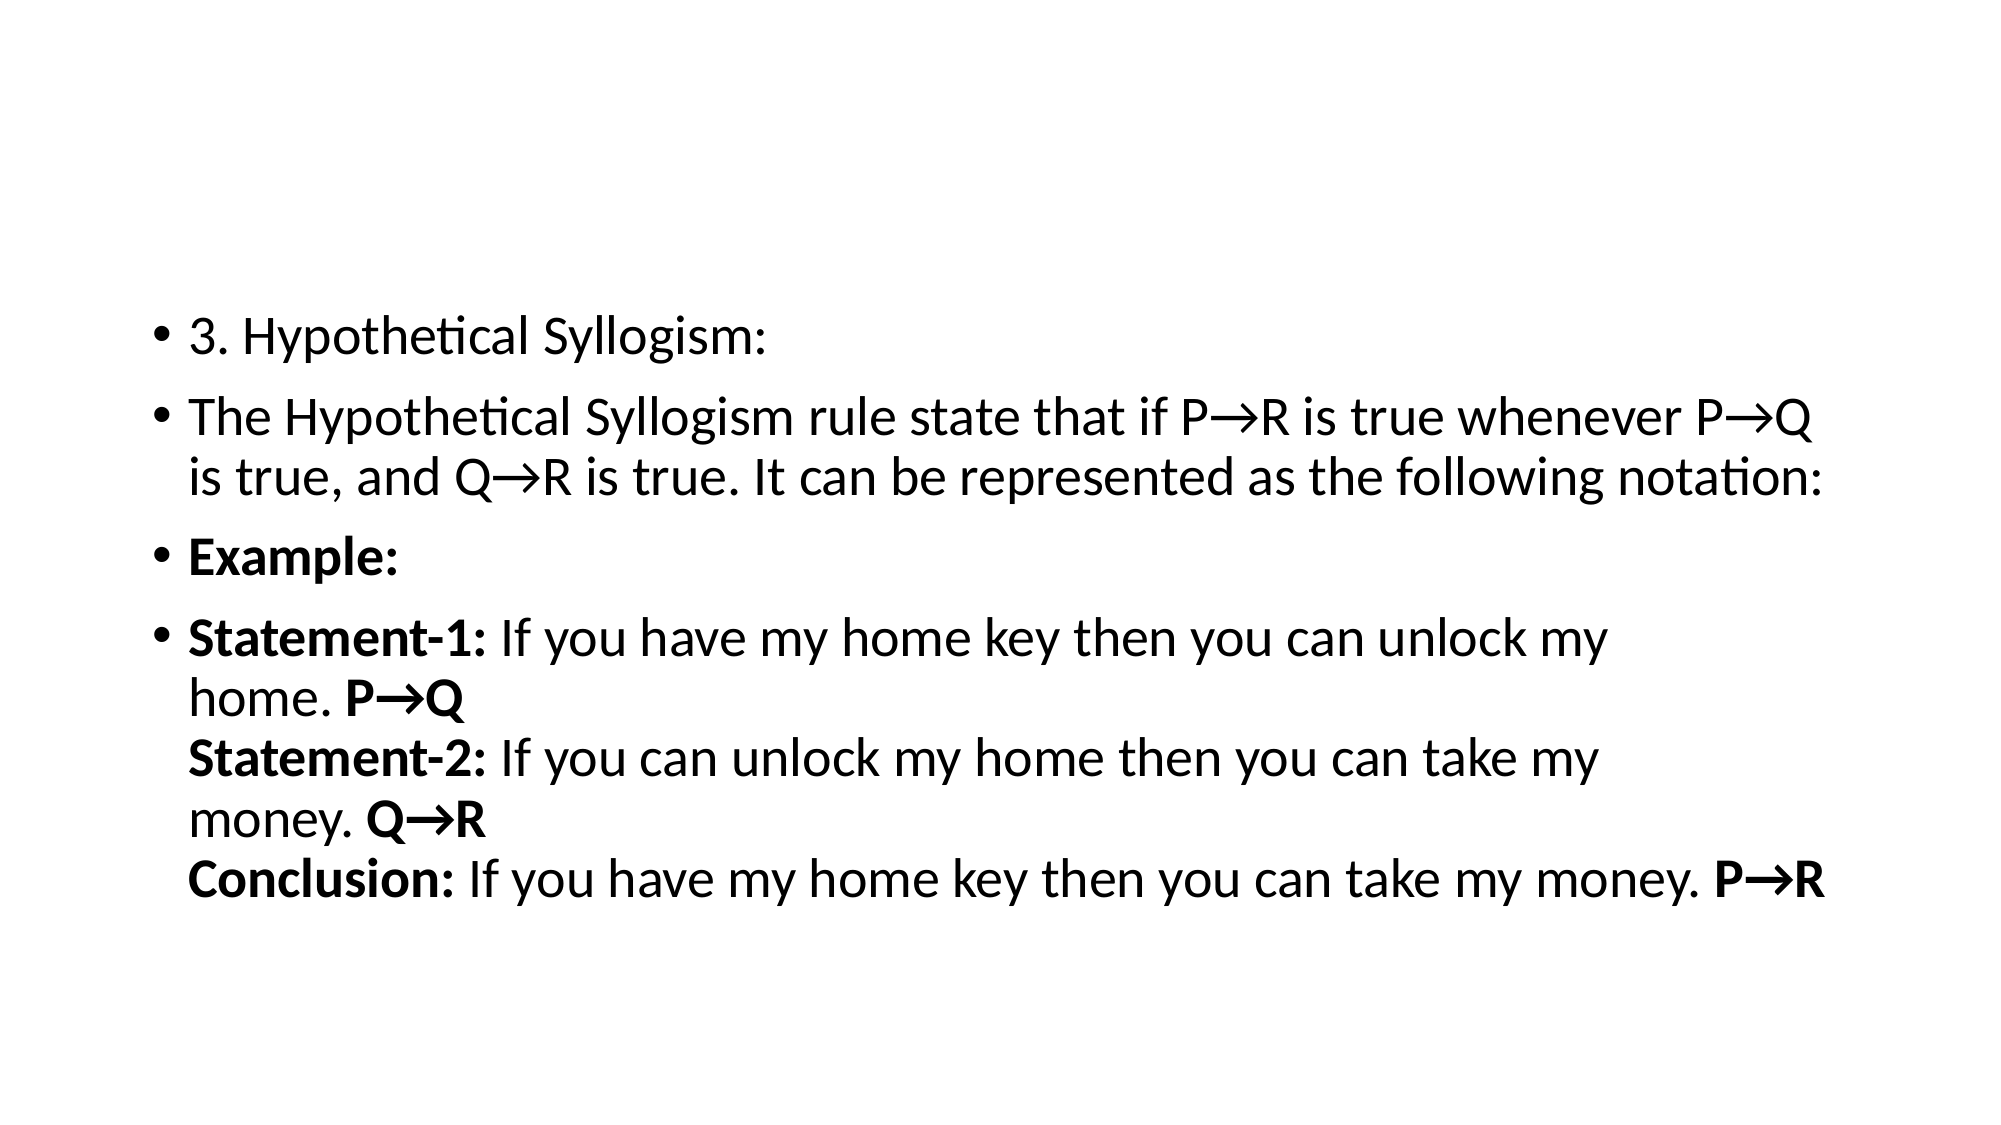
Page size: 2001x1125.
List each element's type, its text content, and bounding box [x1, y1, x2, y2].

list 3. Hypothetical Syllogism: The Hypothetical Syllogism rule state that if P→R is true whenever P→Q is true, and Q→R is true. It can be represented as the following notation: Example: Statement-1: If you have my home key then you can unlock my home. P→Q Statement-2: If you can unlock my home then you can take my money. Q→R Conclusion: If you have my home key then you can take my money. P→R [137, 299, 1863, 1014]
